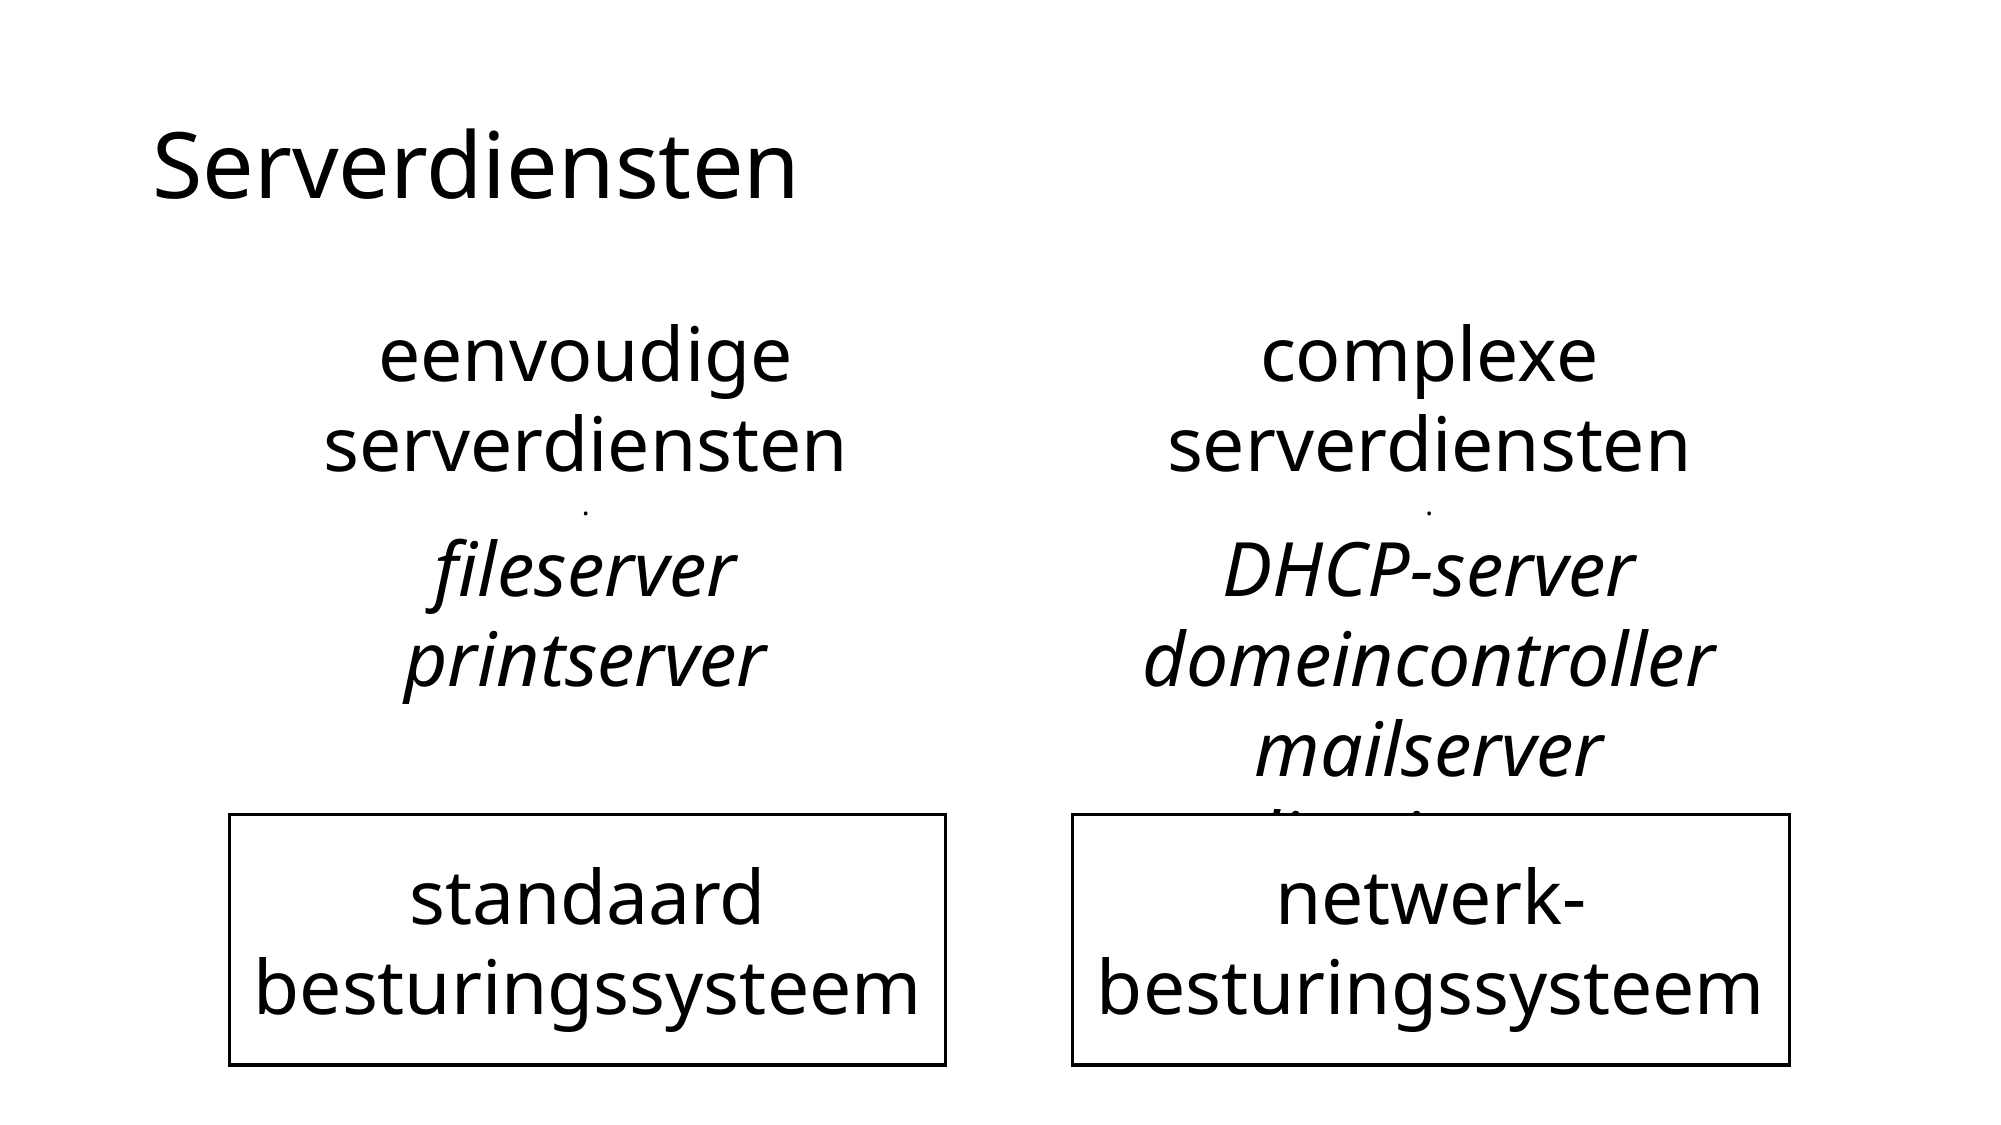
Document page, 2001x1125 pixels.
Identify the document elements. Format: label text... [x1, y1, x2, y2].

title Serverdiensten [137, 59, 1863, 278]
text_box netwerk-besturingssysteem [1071, 813, 1791, 1067]
text_box eenvoudige serverdiensten . fileserver printserver [191, 298, 980, 1125]
text_box complexe serverdiensten . DHCP-server domeincontroller mailserver application server [1038, 298, 1820, 1125]
text_box standaard besturingssysteem [228, 813, 947, 1067]
